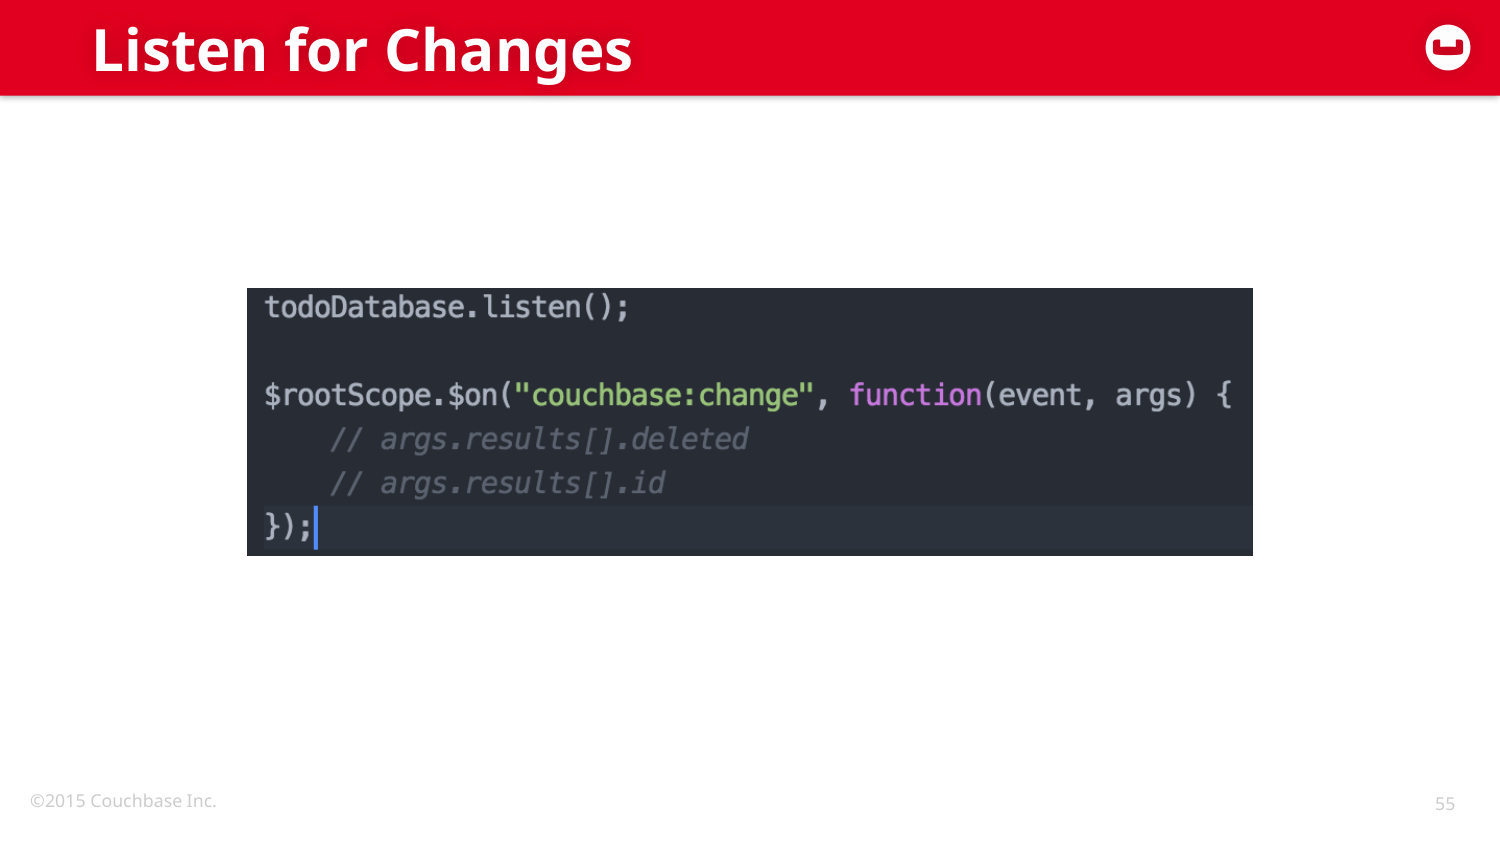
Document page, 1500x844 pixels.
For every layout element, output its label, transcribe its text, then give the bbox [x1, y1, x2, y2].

picture [1425, 24, 1471, 71]
title Listen for Changes [76, 2, 1389, 91]
picture [247, 288, 1253, 556]
